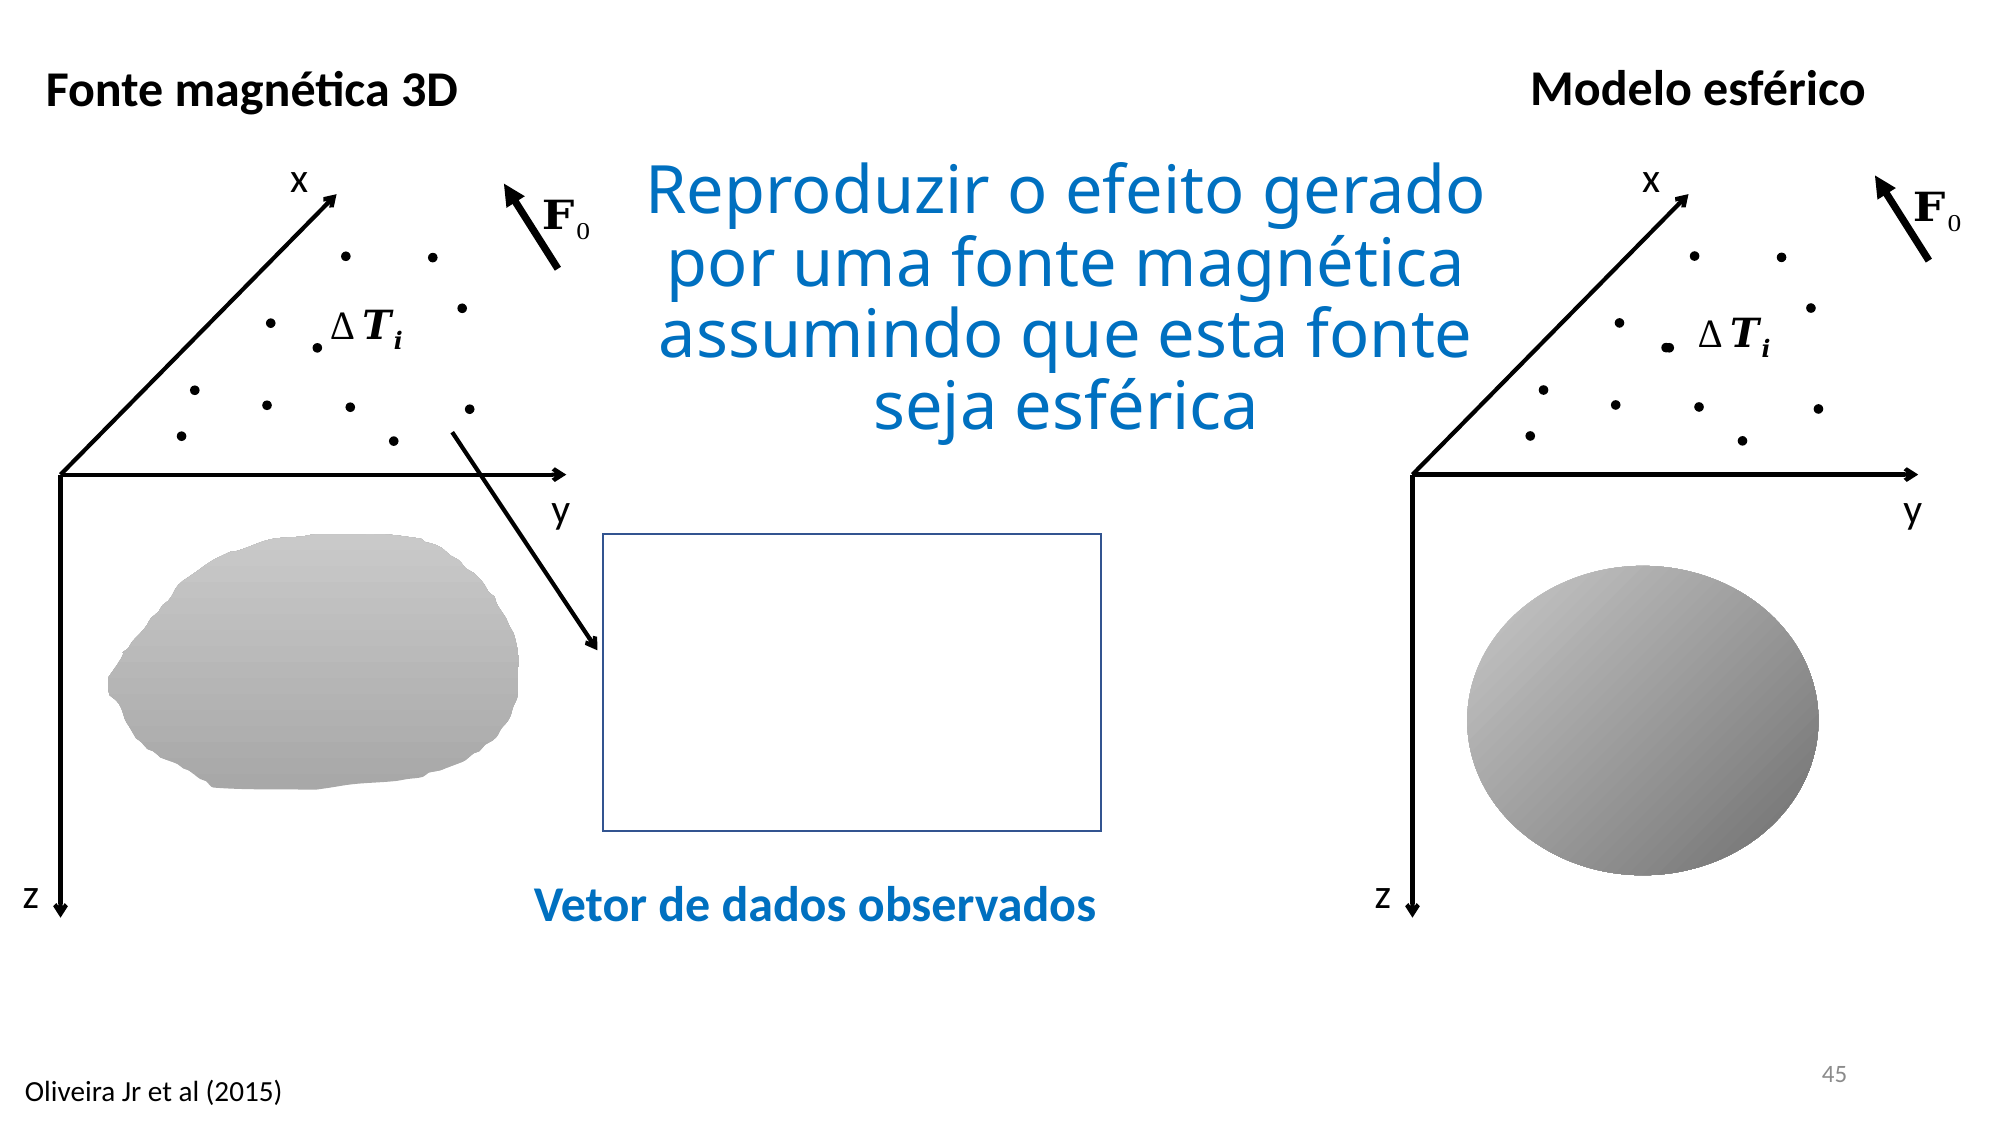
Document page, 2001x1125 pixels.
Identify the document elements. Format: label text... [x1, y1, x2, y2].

text_box [345, 402, 356, 413]
text_box [1813, 404, 1824, 414]
text_box [106, 533, 521, 791]
text_box [457, 303, 468, 314]
text_box Reproduzir o efeito gerado por uma fonte magnética assumindo que esta fonte seja esférica [602, 148, 1530, 363]
text_box [1806, 303, 1816, 313]
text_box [1875, 175, 1929, 261]
text_box [1694, 402, 1704, 412]
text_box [1412, 194, 1689, 475]
text_box [464, 404, 475, 415]
text_box Fonte magnética 3D [31, 48, 511, 124]
text_box Modelo esférico [1414, 48, 1982, 124]
text_box y [1888, 474, 1938, 540]
slide_number 45 [1412, 1042, 1863, 1103]
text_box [60, 194, 337, 475]
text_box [452, 432, 598, 651]
text_box Vetor de dados observados [519, 863, 1158, 939]
text_box [341, 251, 351, 262]
text_box [602, 533, 1102, 832]
text_box z [1359, 859, 1407, 925]
text_box x [275, 143, 324, 194]
text_box [1776, 252, 1787, 263]
text_box [427, 252, 438, 263]
text_box z [7, 859, 55, 925]
text_box [1466, 564, 1820, 877]
text_box x [1627, 143, 1676, 194]
text_box [1737, 436, 1748, 446]
text_box Oliveira Jr et al (2015) [10, 1064, 318, 1115]
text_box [503, 183, 558, 269]
text_box [1689, 251, 1700, 261]
text_box [388, 436, 399, 446]
